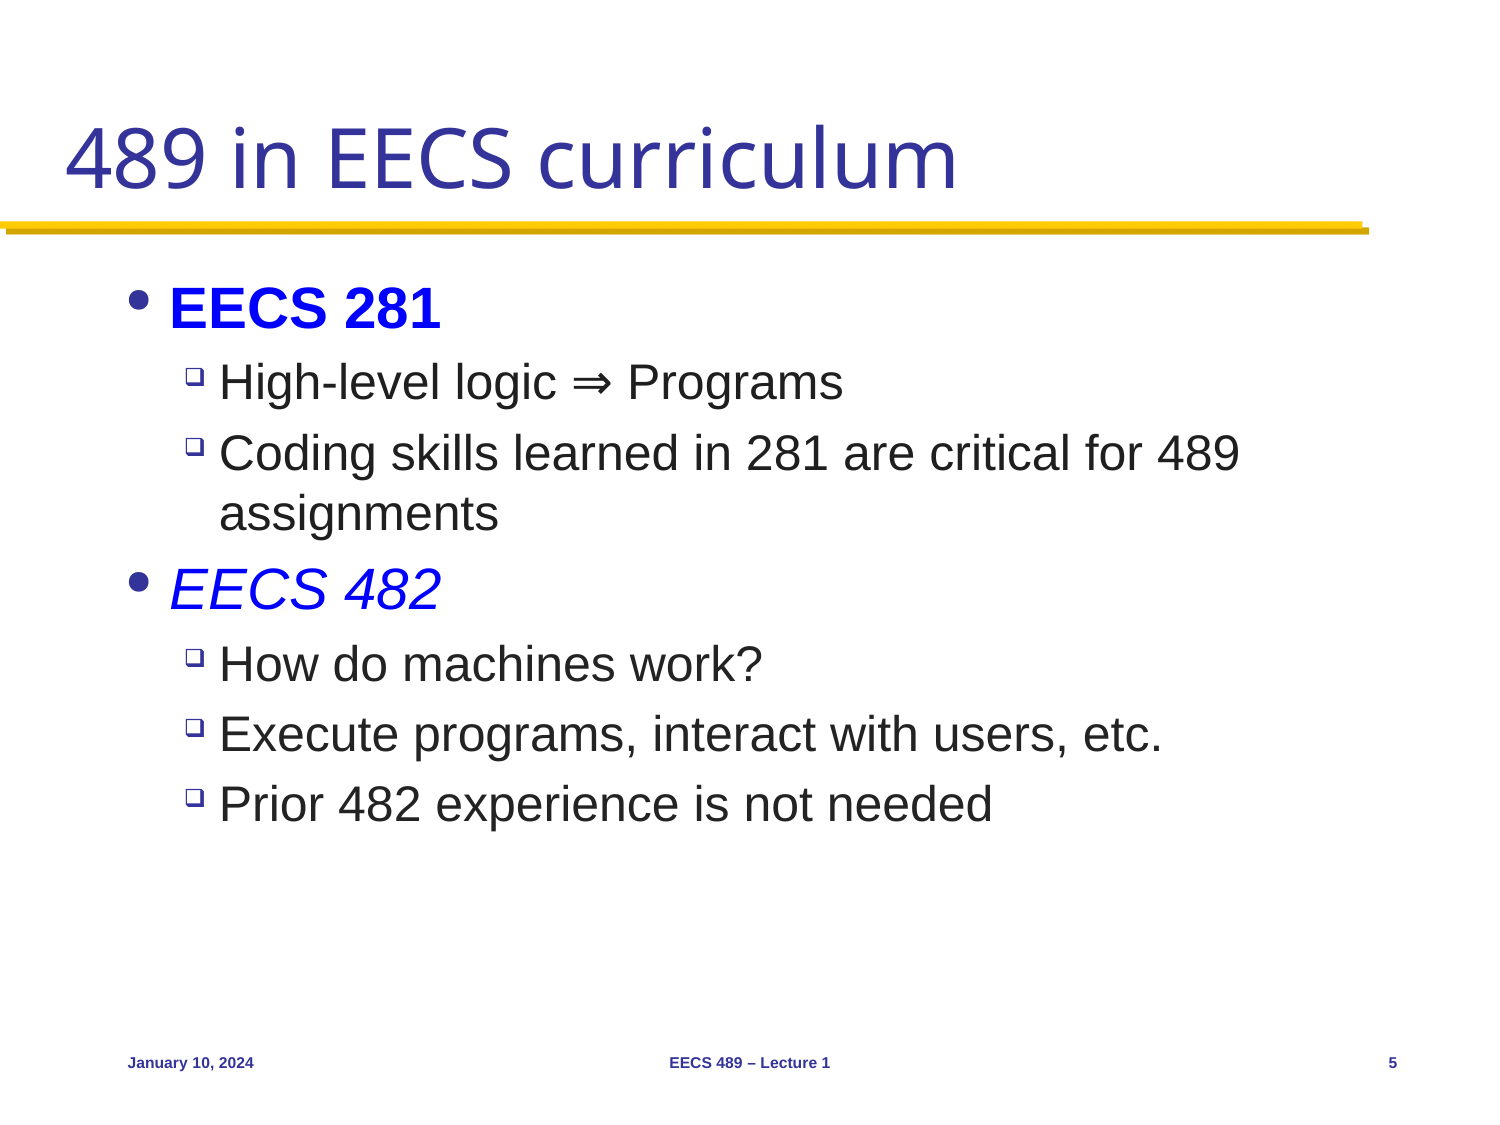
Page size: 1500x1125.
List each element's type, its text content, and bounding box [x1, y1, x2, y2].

list EECS 281 High-level logic ⇒ Programs Coding skills learned in 281 are critical for 489 assignments EECS 482 How do machines work? Execute programs, interact with users, etc. Prior 482 experience is not needed [112, 262, 1413, 988]
slide_number 5 [1312, 1024, 1413, 1101]
footer EECS 489 – Lecture 1 [512, 1024, 988, 1101]
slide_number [112, 1024, 426, 1101]
title 489 in EECS curriculum [49, 24, 1451, 213]
